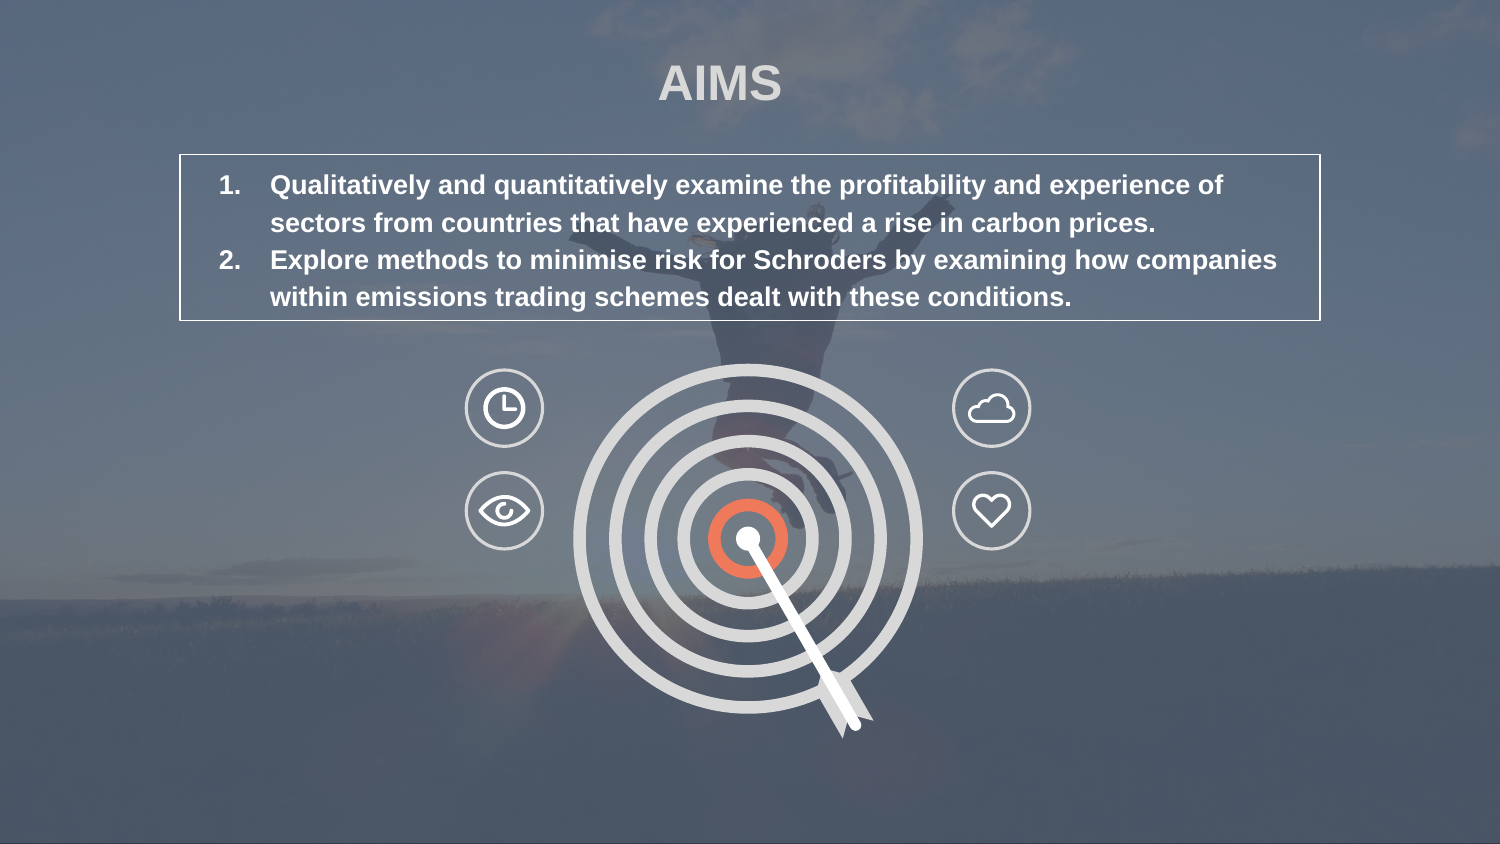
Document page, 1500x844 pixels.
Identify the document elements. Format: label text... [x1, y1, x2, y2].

text_box [466, 369, 543, 447]
text_box [0, 0, 1500, 844]
text_box [968, 393, 1016, 423]
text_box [478, 494, 531, 527]
text_box [953, 472, 1030, 549]
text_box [579, 369, 917, 739]
text_box [972, 493, 1012, 528]
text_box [483, 386, 526, 430]
text_box [953, 369, 1030, 447]
text_box AIMS [409, 55, 1030, 105]
text_box [466, 472, 543, 549]
text_box Qualitatively and quantitatively examine the profitability and experience of sectors from countries that have experienced a rise in carbon prices. Explore methods to minimise risk for Schroders by examining how companies within emissions trading schemes dealt with these conditions. [180, 154, 1320, 321]
